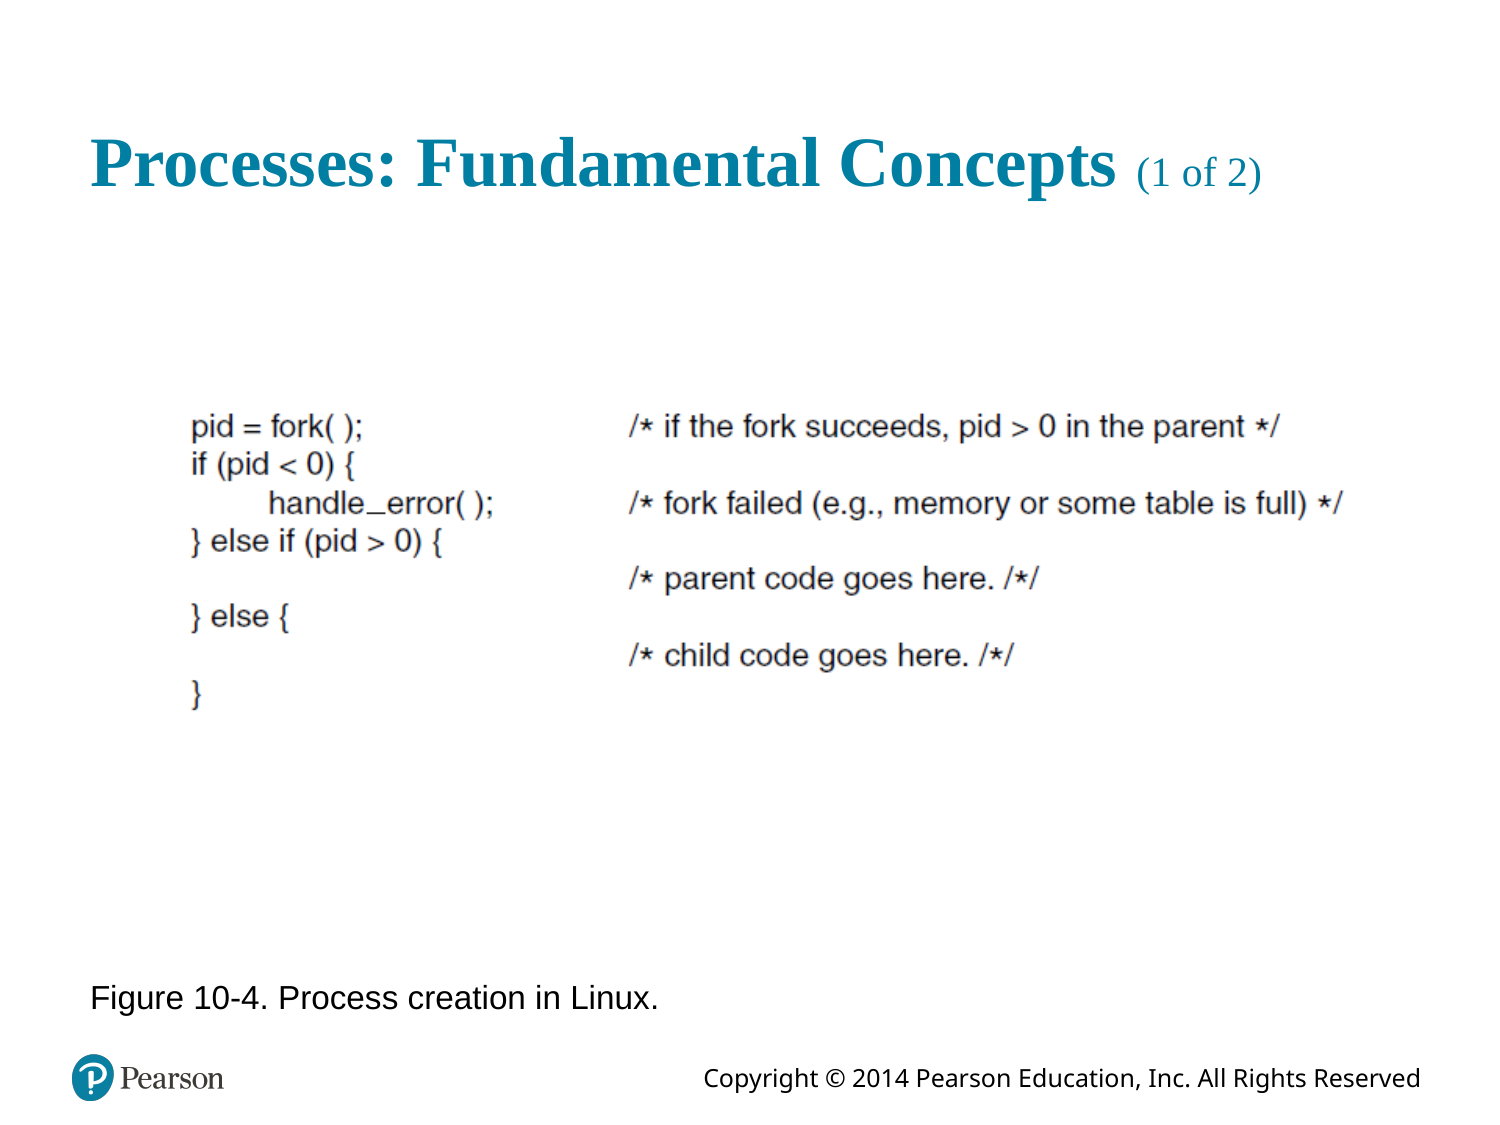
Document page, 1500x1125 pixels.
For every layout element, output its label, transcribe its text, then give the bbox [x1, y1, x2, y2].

picture [134, 370, 1366, 726]
picture [98, 1054, 224, 1101]
picture [72, 1054, 88, 1070]
title Processes: Fundamental Concepts (1 of 2) [75, 40, 1425, 216]
list Figure 10-4. Process creation in Linux. [75, 880, 1425, 1031]
picture [72, 1087, 83, 1101]
picture [80, 1063, 106, 1088]
